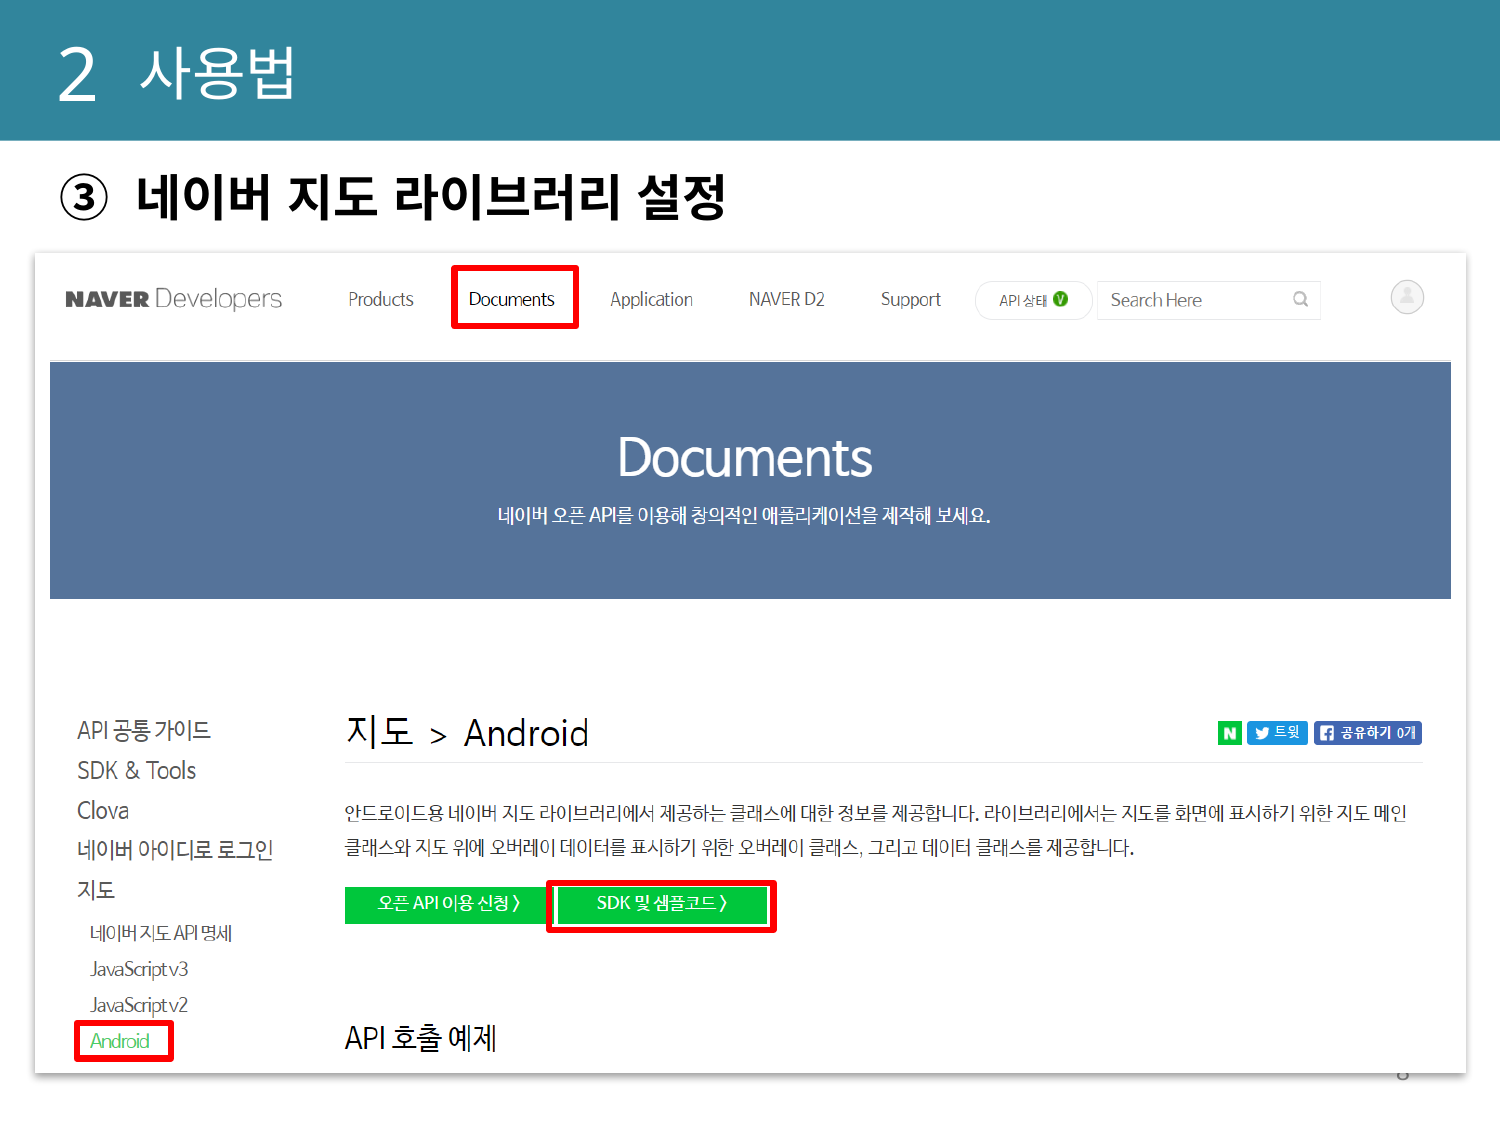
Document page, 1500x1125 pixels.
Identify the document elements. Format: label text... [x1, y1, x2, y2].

text_box ③ 네이버 지도 라이브러리 설정 [44, 159, 1427, 234]
text_box 2 [41, 19, 124, 125]
text_box 사용법 [123, 29, 1046, 115]
text_box [0, 0, 1500, 143]
slide_number 8 [1074, 1067, 1425, 1103]
picture [49, 266, 1452, 1059]
